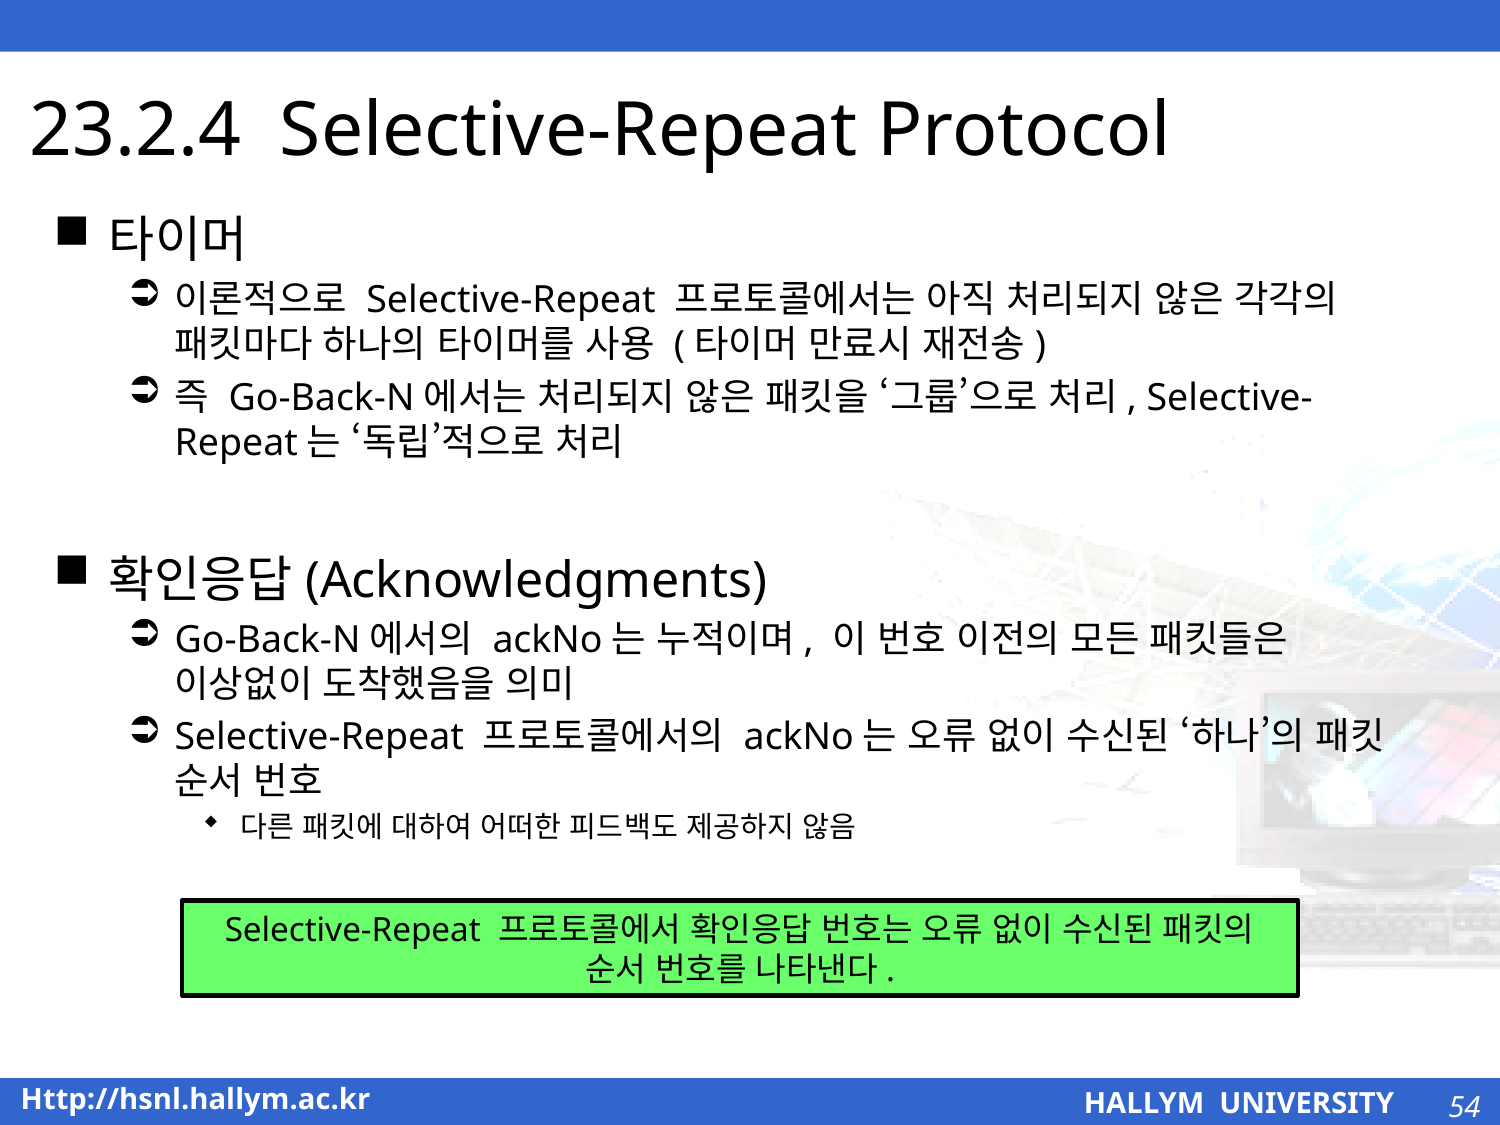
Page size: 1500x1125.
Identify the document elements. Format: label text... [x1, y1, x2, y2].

slide_number 54 [1182, 1080, 1496, 1125]
list 타이머 이론적으로 Selective-Repeat 프로토콜에서는 아직 처리되지 않은 각각의 패킷마다 하나의 타이머를 사용 (타이머 만료시 재전송) 즉 Go-Back-N에서는 처리되지 않은 패킷을 ‘그룹’으로 처리, Selective-Repeat는 ‘독립’적으로 처리 확인응답(Acknowledgments) Go-Back-N에서의 ackNo는 누적이며, 이 번호 이전의 모든 패킷들은 이상없이 도착했음을 의미 Selective-Repeat 프로토콜에서의 ackNo는 오류 없이 수신된 ‘하나’의 패킷 순서 번호 다른 패킷에 대하여 어떠한 피드백도 제공하지 않음 [37, 200, 1450, 1000]
title 23.2.4 Selective-Repeat Protocol [14, 76, 1500, 175]
text_box Selective-Repeat 프로토콜에서 확인응답 번호는 오류 없이 수신된 패킷의 순서 번호를 나타낸다. [182, 900, 1298, 996]
